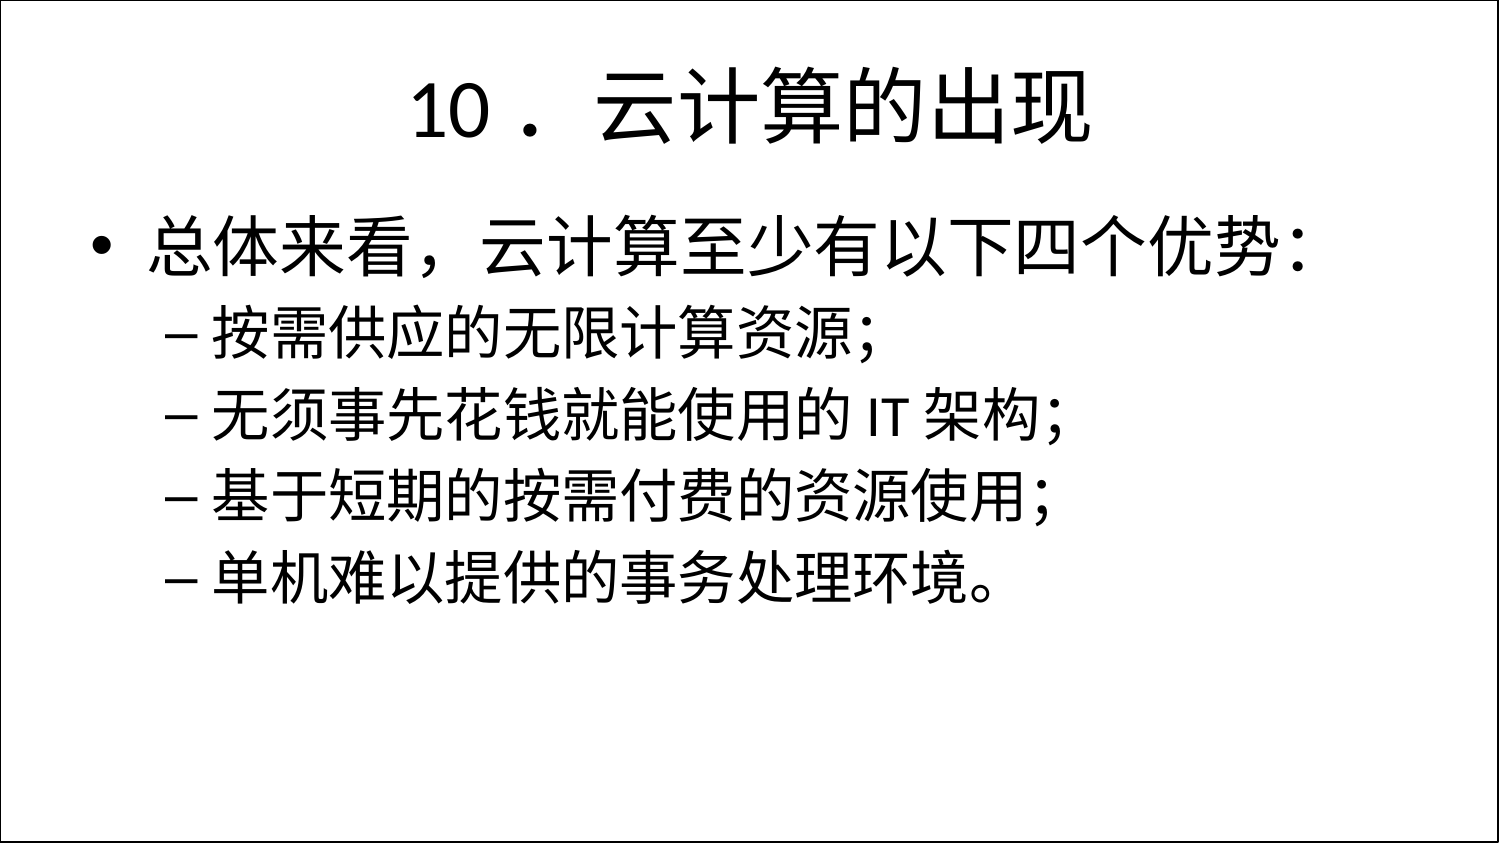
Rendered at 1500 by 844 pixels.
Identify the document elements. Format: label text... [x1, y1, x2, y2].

list 总体来看，云计算至少有以下四个优势： 按需供应的无限计算资源； 无须事先花钱就能使用的IT架构； 基于短期的按需付费的资源使用； 单机难以提供的事务处理环境。 [75, 196, 1425, 754]
title 10．云计算的出现 [75, 33, 1425, 175]
